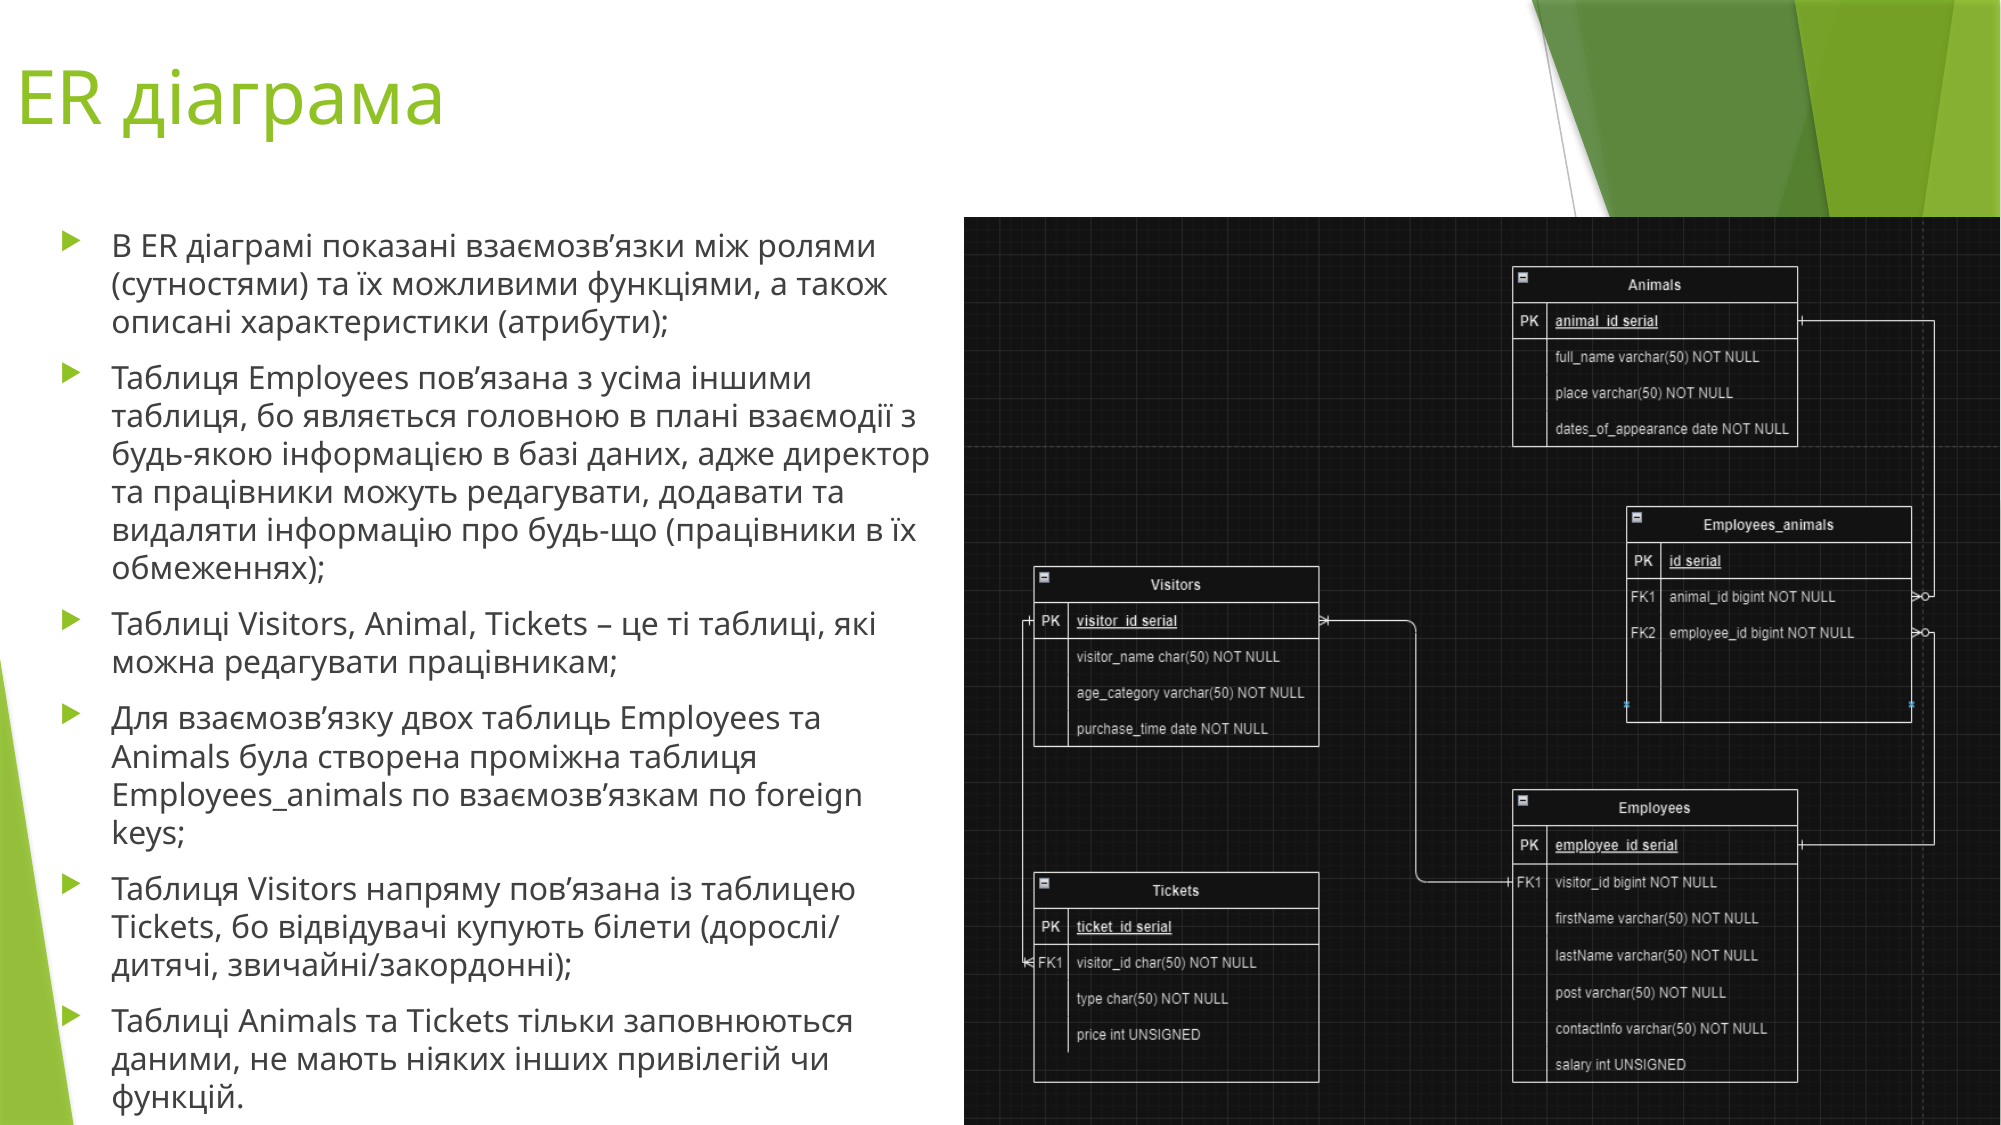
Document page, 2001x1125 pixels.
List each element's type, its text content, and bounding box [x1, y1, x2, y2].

list В ER діаграмі показані взаємозв’язки між ролями (сутностями) та їх можливими функціями, а також описані характеристики (атрибути); Таблиця Employees пов’язана з усіма іншими таблиця, бо являється головною в плані взаємодії з будь-якою інформацією в базі даних, адже директор та працівники можуть редагувати, додавати та видаляти інформацію про будь-що (працівники в їх обмеженнях); Таблиці Visitors, Animal, Tickets – це ті таблиці, які можна редагувати працівникам; Для взаємозв’язку двох таблиць Employees та Animals була створена проміжна таблиця Employees_animals по взаємозв’язкам по foreign keys; Таблиця Visitors напряму пов’язана із таблицею Tickets, бо відвідувачі купують білети (дорослі/ дитячі, звичайні/закордонні); Таблиці Animals та Tickets тільки заповнюються даними, не мають ніяких інших привілегій чи функцій. [44, 217, 947, 1125]
title ER діаграма [0, 42, 1411, 259]
picture [963, 217, 2000, 1125]
